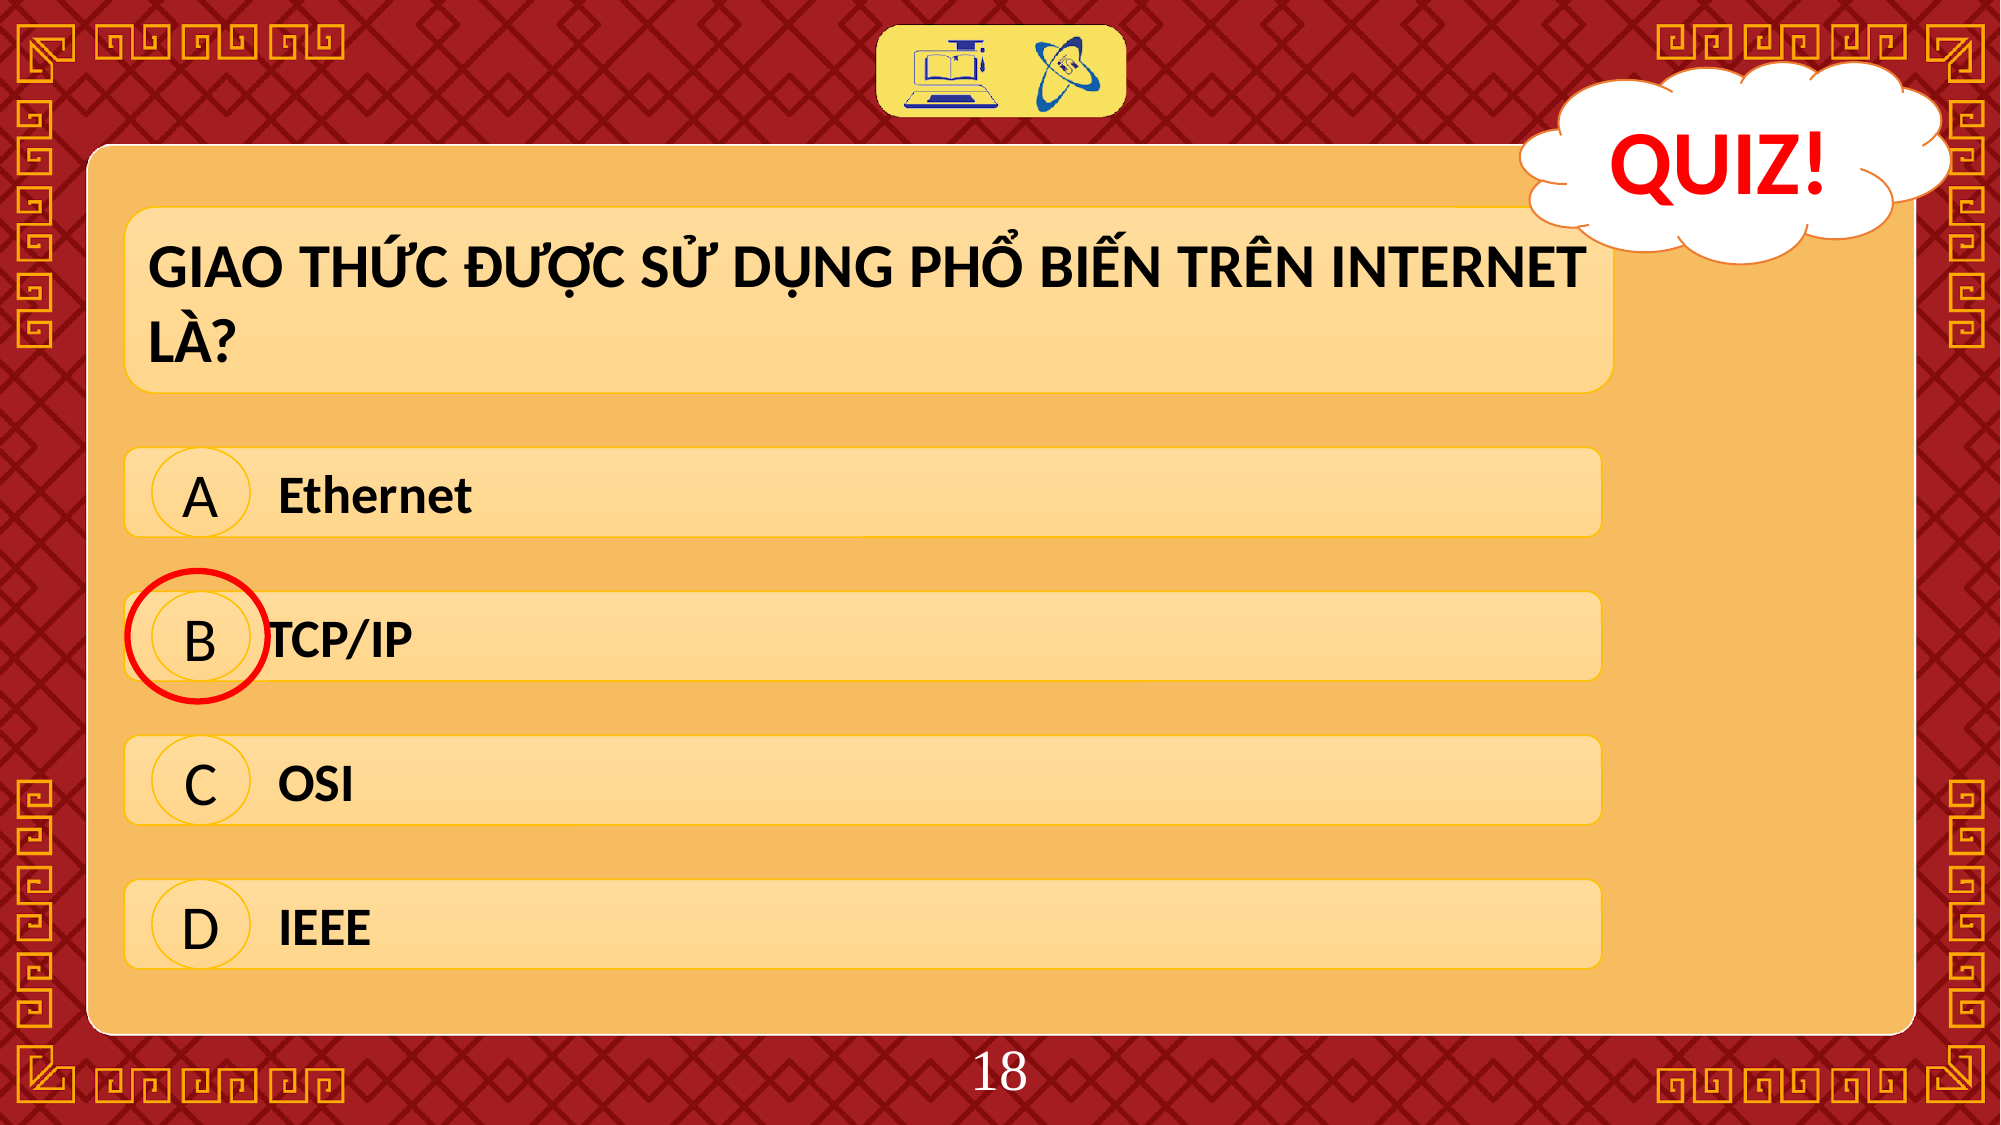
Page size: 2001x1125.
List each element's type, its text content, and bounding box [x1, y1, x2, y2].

slide_number ‹#› [774, 1037, 1225, 1098]
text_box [123, 879, 1603, 970]
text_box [123, 735, 1603, 826]
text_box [123, 591, 1603, 682]
text_box QUIZ! [1519, 62, 1952, 265]
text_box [123, 447, 1603, 538]
picture [0, 0, 2001, 1125]
text_box [157, 690, 238, 702]
text_box [149, 570, 246, 589]
text_box GIAO THỨC ĐƯỢC SỬ DỤNG PHỔ BIẾN TRÊN INTERNET LÀ? [124, 206, 1614, 394]
